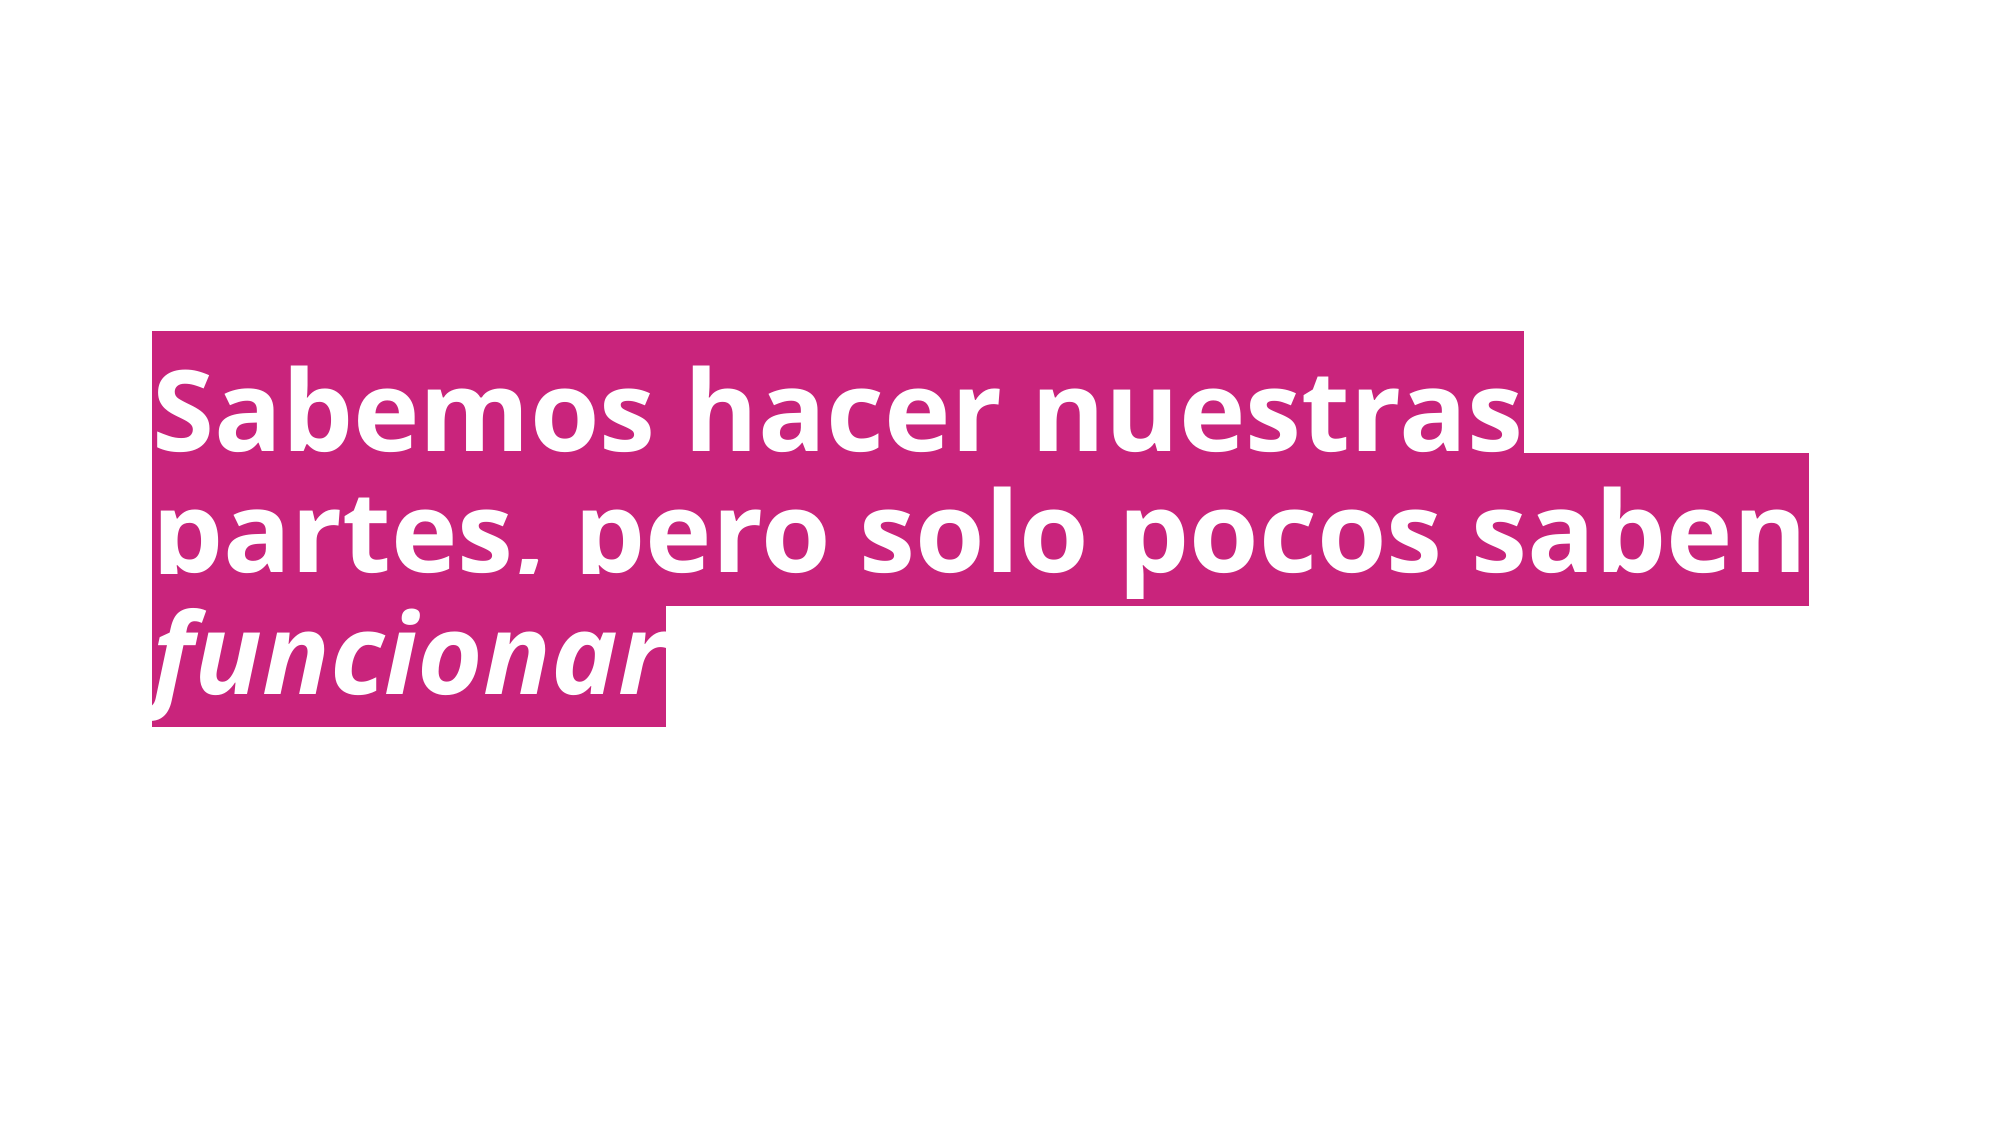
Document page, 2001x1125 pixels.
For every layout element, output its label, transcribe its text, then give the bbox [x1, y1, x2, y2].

list Sabemos hacer nuestras partes, pero solo pocos saben funcionar [137, 59, 1863, 1014]
